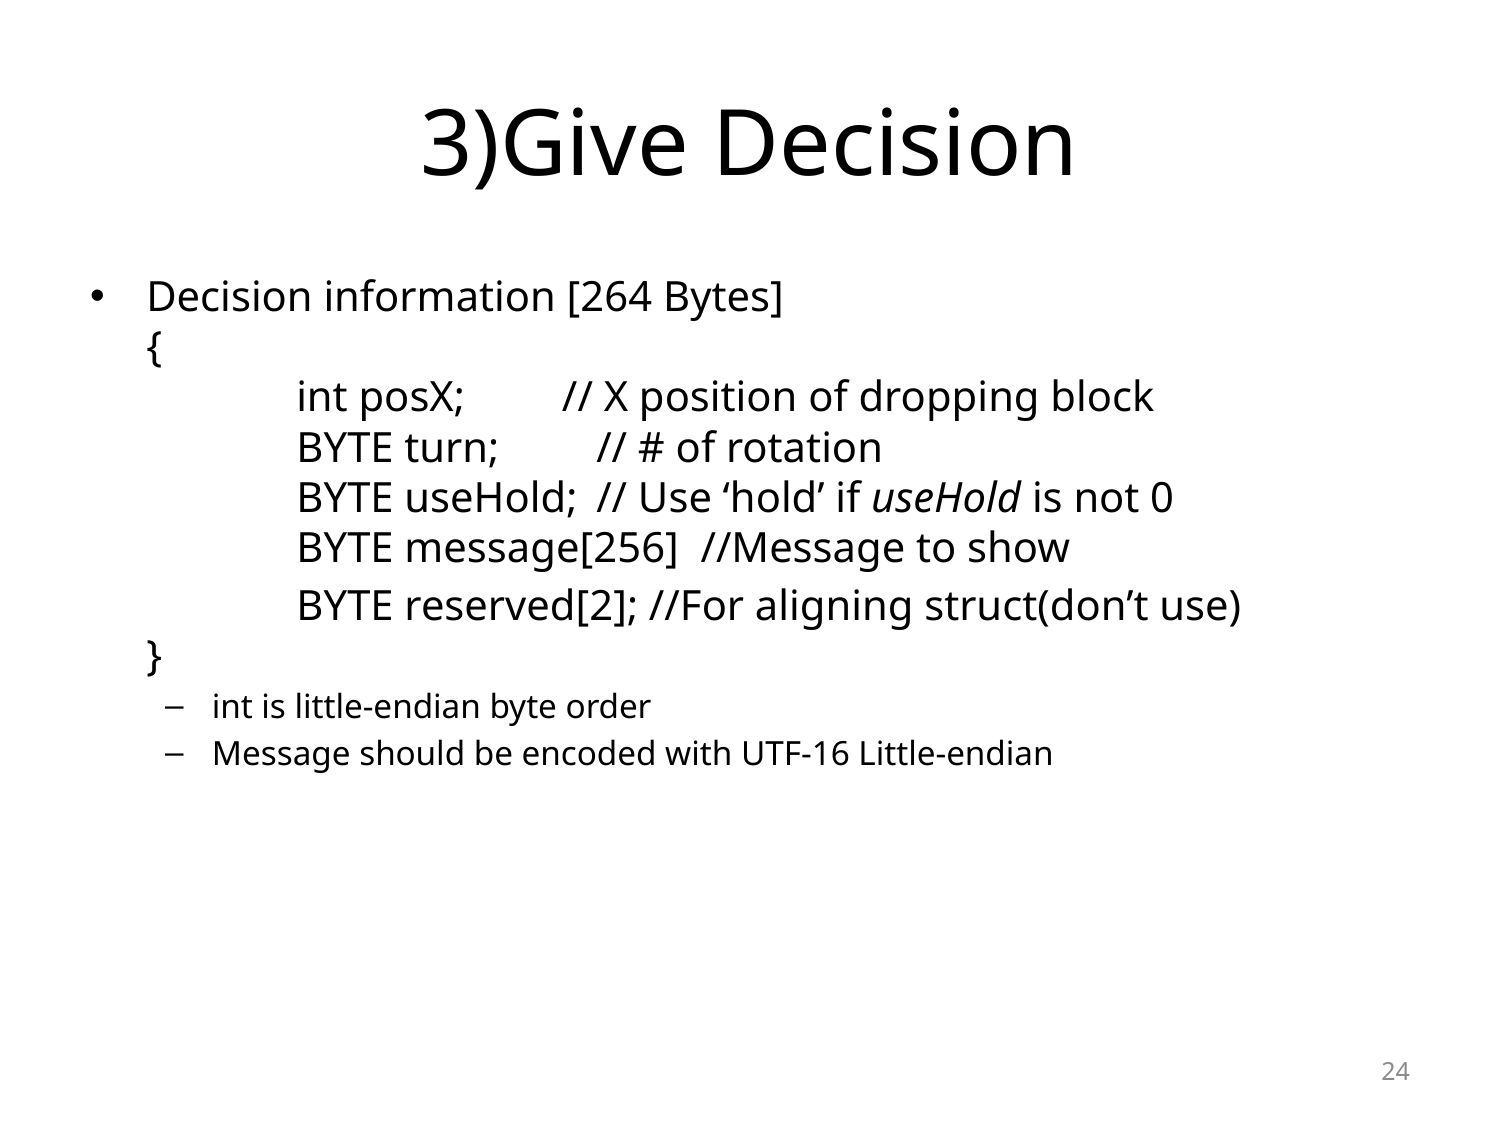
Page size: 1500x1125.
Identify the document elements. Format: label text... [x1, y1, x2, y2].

slide_number 24 [1074, 1042, 1425, 1103]
list Decision information [264 Bytes] { int posX; // X position of dropping block BYTE turn; // # of rotation BYTE useHold; // Use ‘hold’ if useHold is not 0 BYTE message[256] //Message to show BYTE reserved[2]; //For aligning struct(don’t use) } int is little-endian byte order Message should be encoded with UTF-16 Little-endian [75, 262, 1425, 1005]
title 3)Give Decision [75, 45, 1425, 233]
